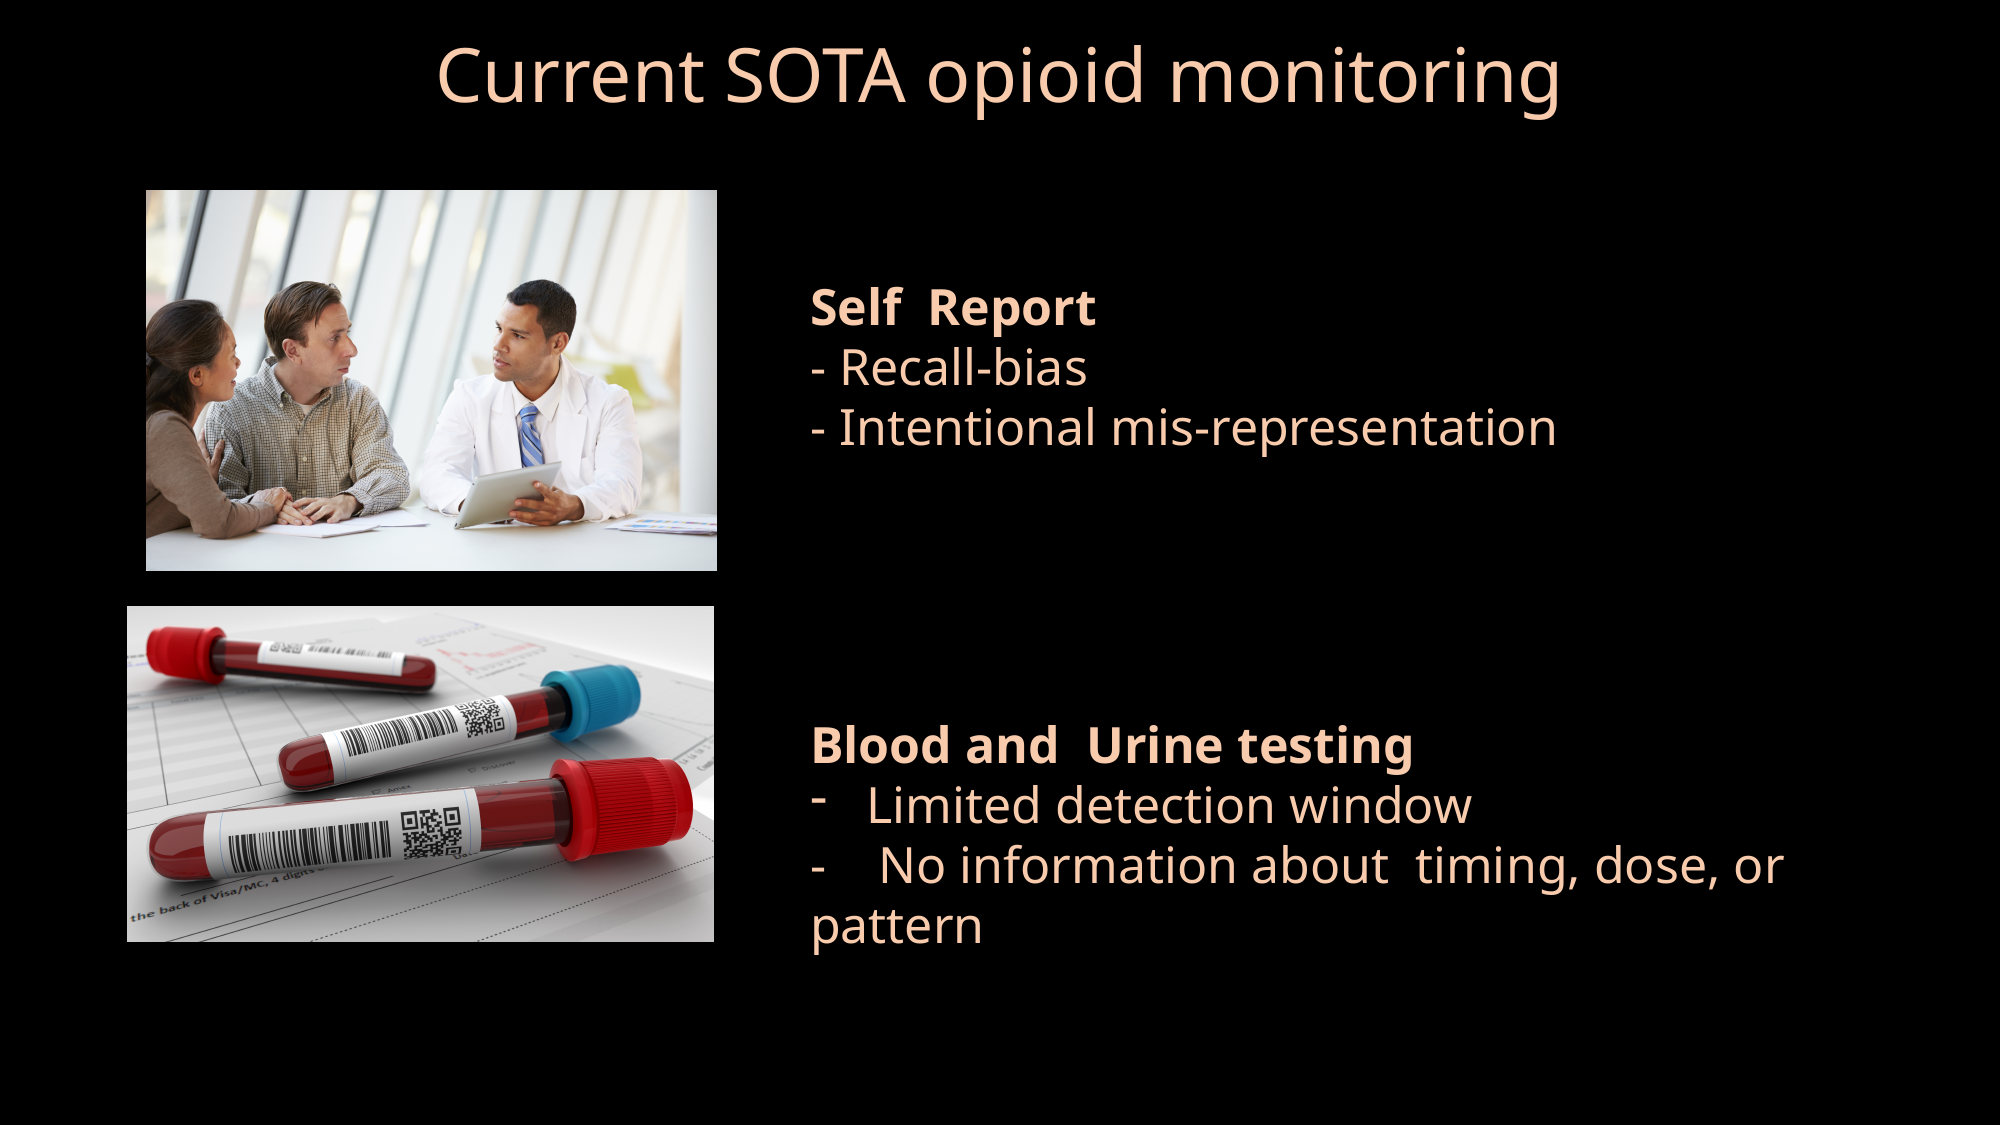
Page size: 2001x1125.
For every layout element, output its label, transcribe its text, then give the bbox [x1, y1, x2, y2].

picture [126, 606, 714, 942]
text_box Current SOTA opioid monitoring [243, 20, 1757, 126]
picture [146, 190, 717, 571]
text_box Self Report - Recall-bias - Intentional mis-representation [795, 268, 1880, 463]
text_box Blood and Urine testing Limited detection window - No information about timing, dose, or pattern [795, 706, 1880, 961]
